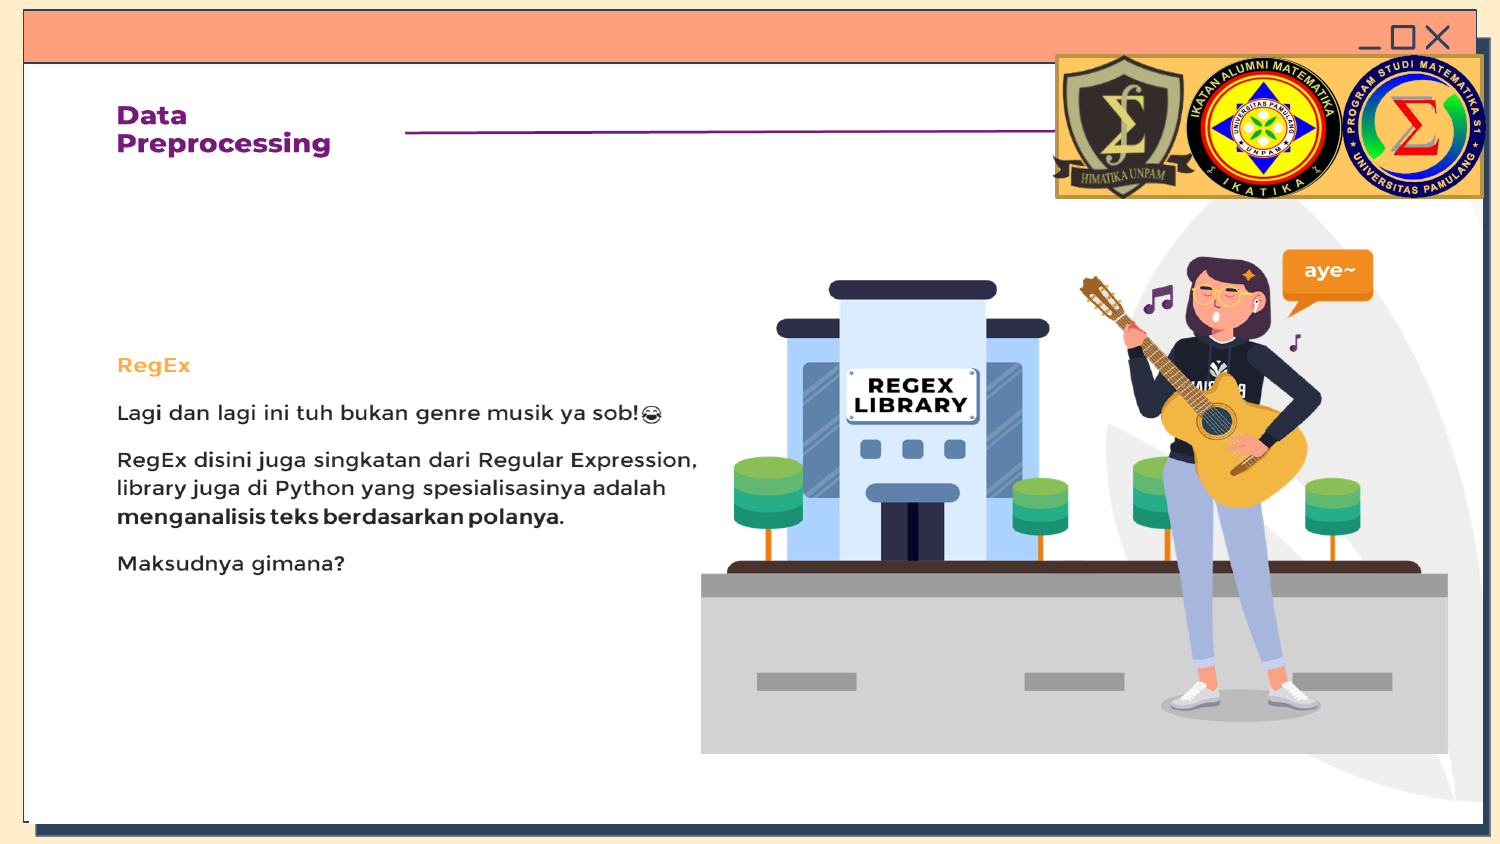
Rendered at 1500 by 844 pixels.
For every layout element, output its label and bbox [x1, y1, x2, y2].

picture [29, 55, 1486, 824]
